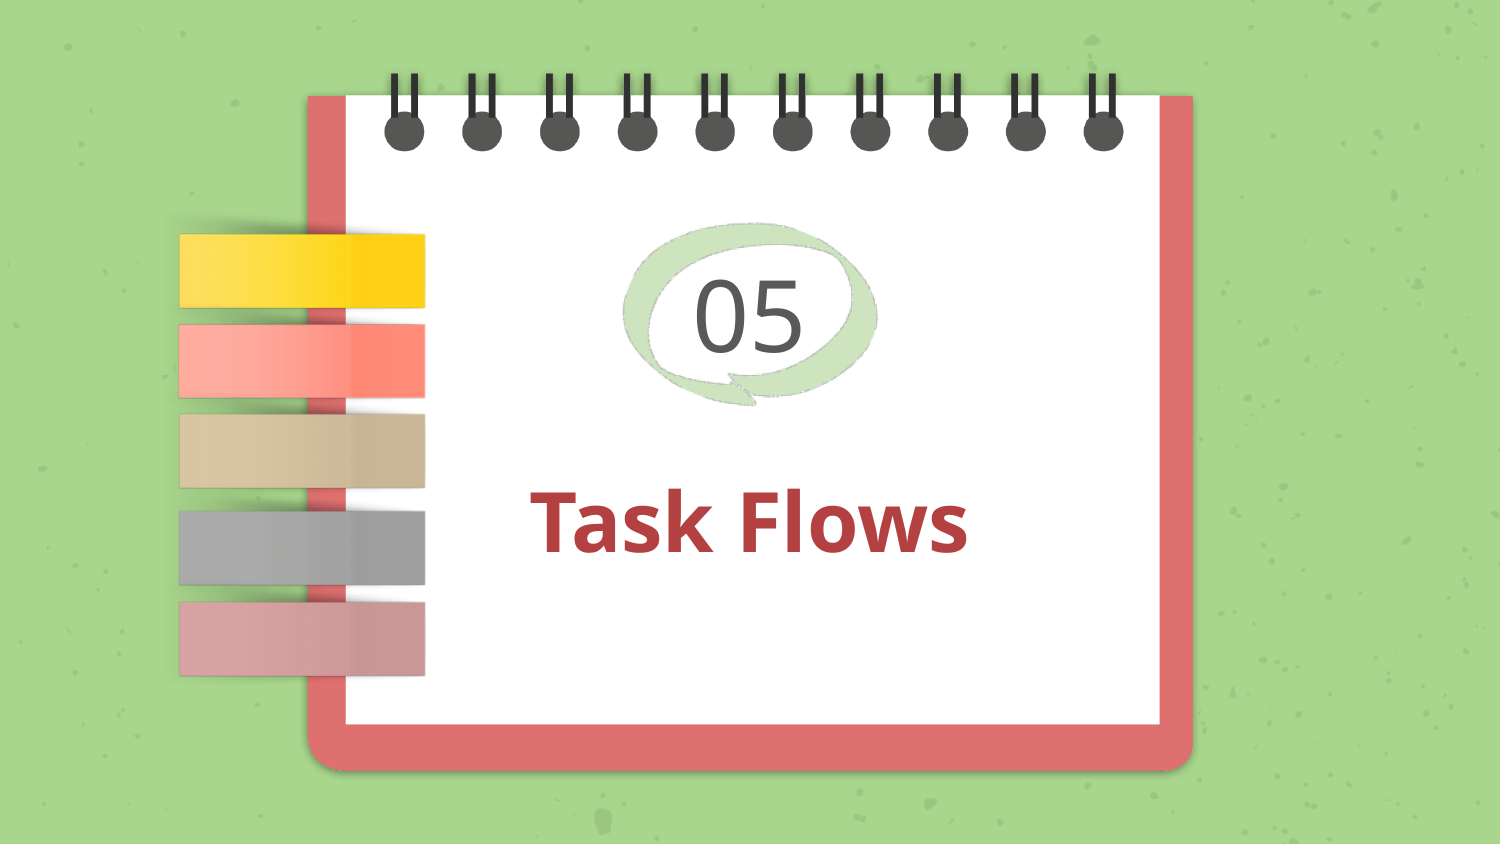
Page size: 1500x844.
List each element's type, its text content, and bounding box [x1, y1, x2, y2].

title Task Flows [476, 454, 1062, 684]
picture [136, 73, 1193, 771]
